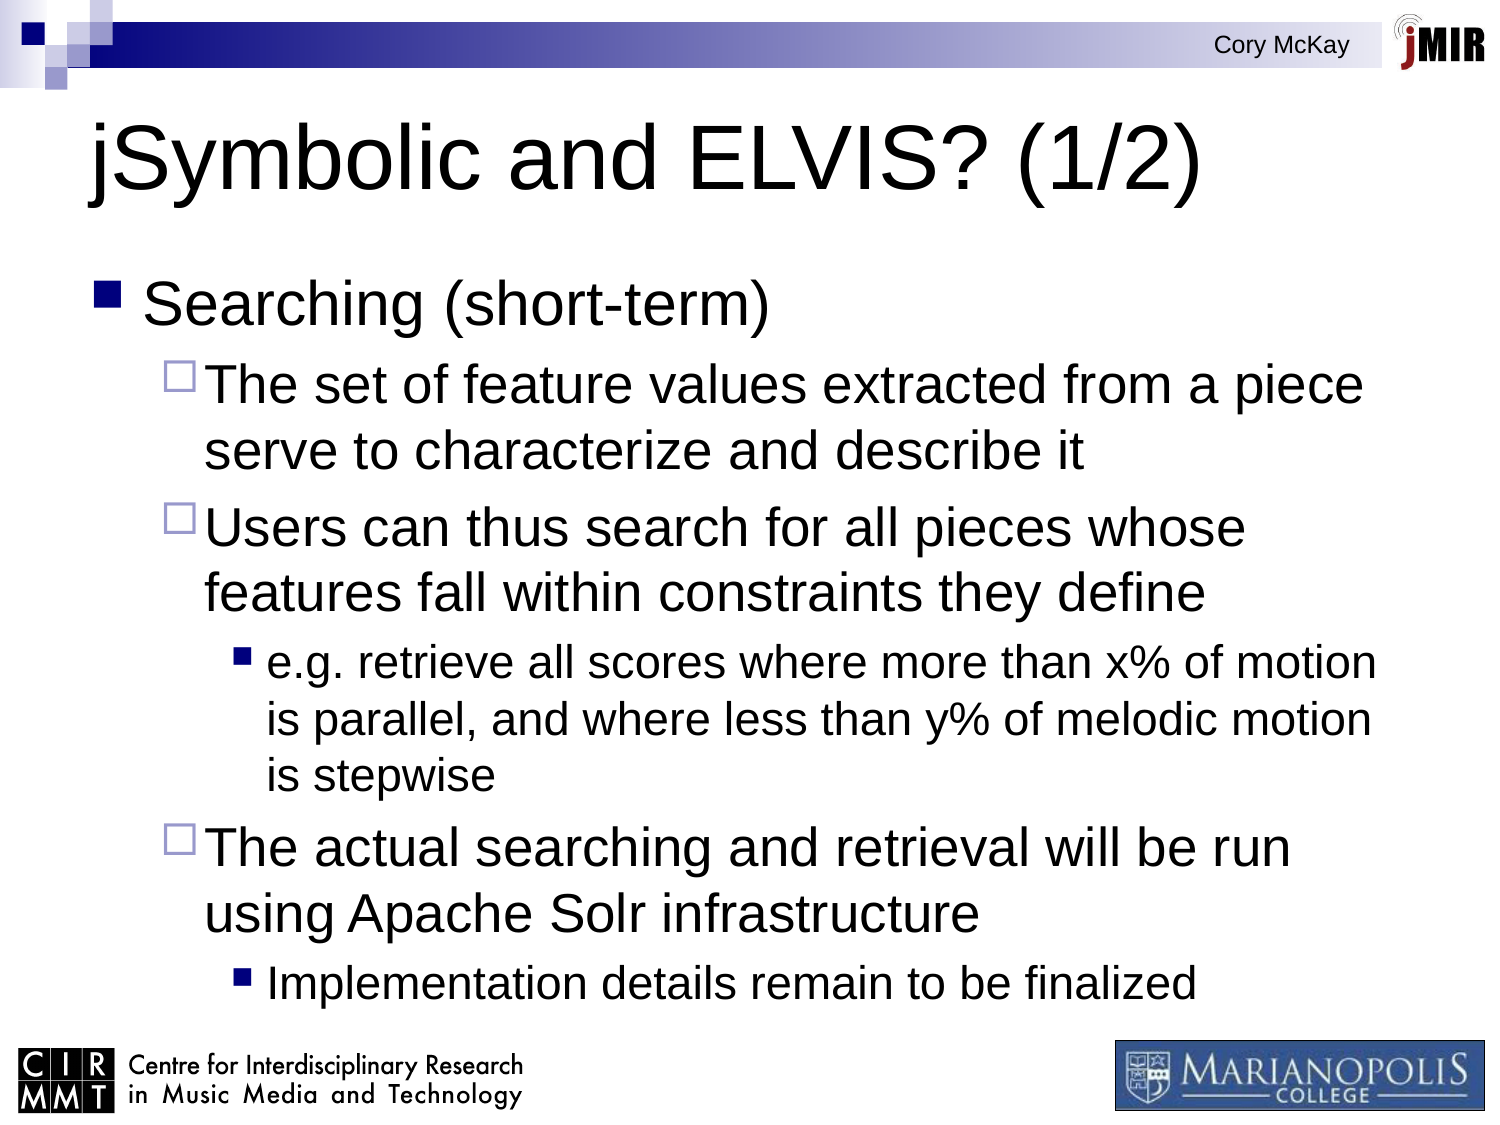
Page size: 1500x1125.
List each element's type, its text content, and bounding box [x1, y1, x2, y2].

list Searching (short-term) The set of feature values extracted from a piece serve to characterize and describe it Users can thus search for all pieces whose features fall within constraints they define e.g. retrieve all scores where more than x% of motion is parallel, and where less than y% of melodic motion is stepwise The actual searching and retrieval will be run using Apache Solr infrastructure Implementation details remain to be finalized [74, 255, 1426, 1024]
picture [1116, 1041, 1484, 1110]
title jSymbolic and ELVIS? (1/2) [74, 74, 1426, 232]
picture [0, 1032, 549, 1125]
picture [1382, 5, 1500, 79]
